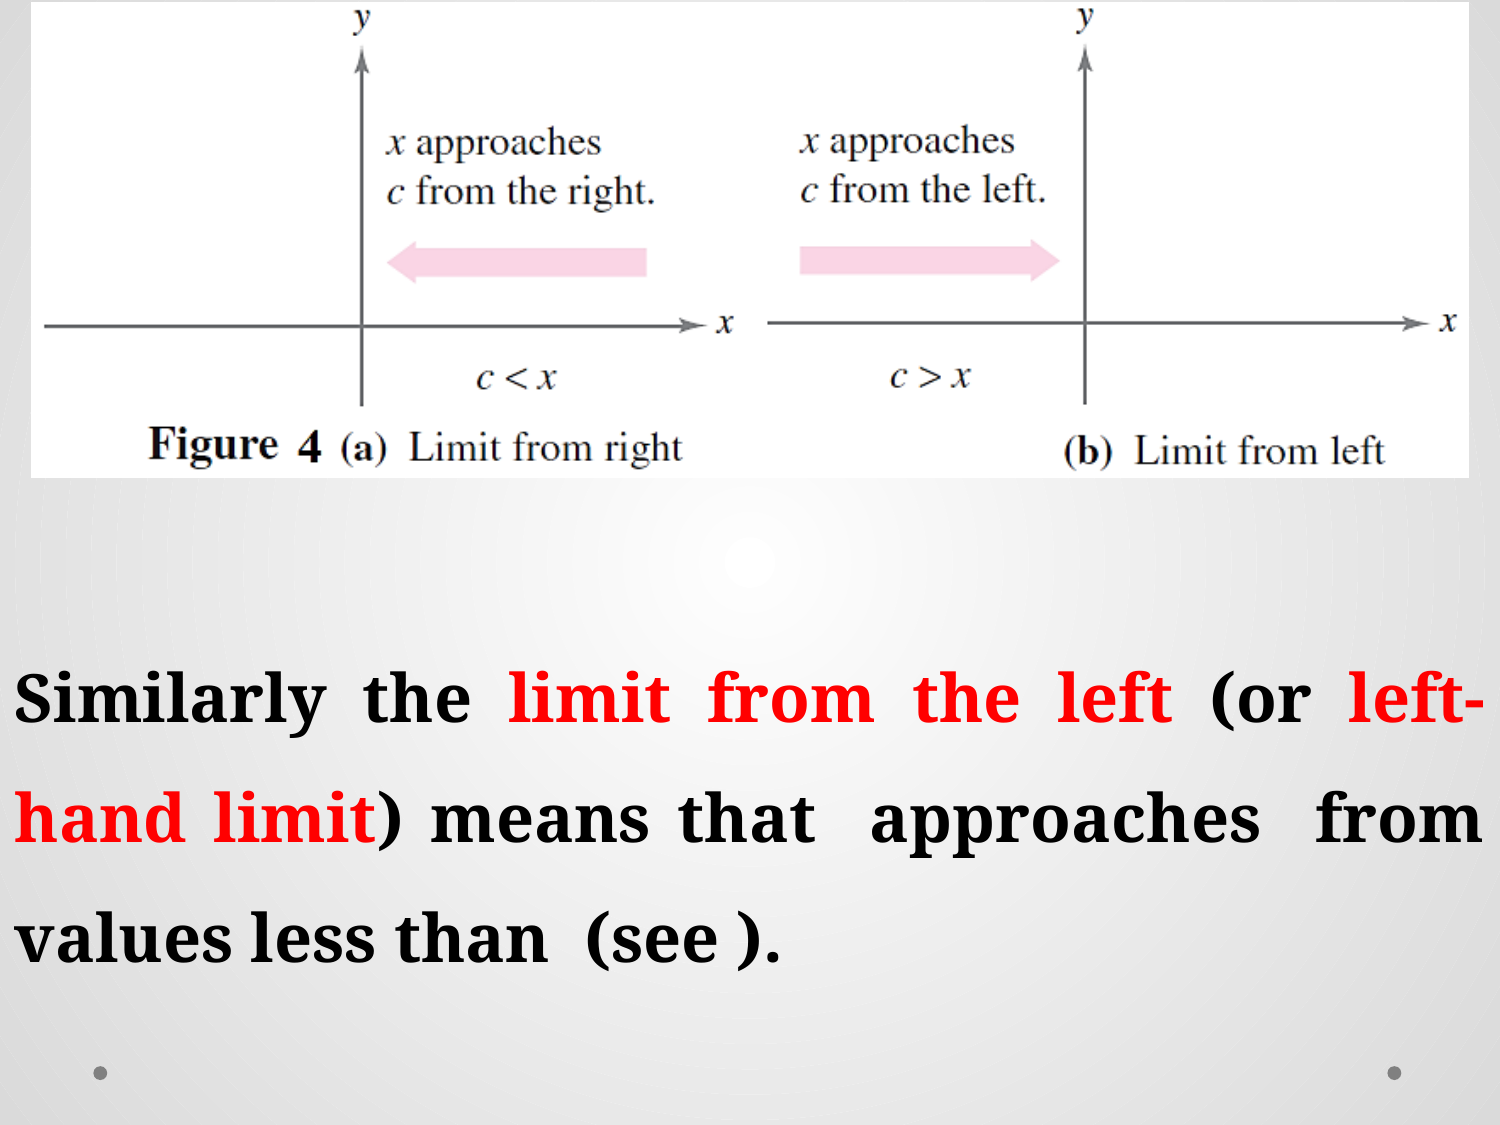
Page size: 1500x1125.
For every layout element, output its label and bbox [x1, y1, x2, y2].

picture [31, 2, 1469, 479]
